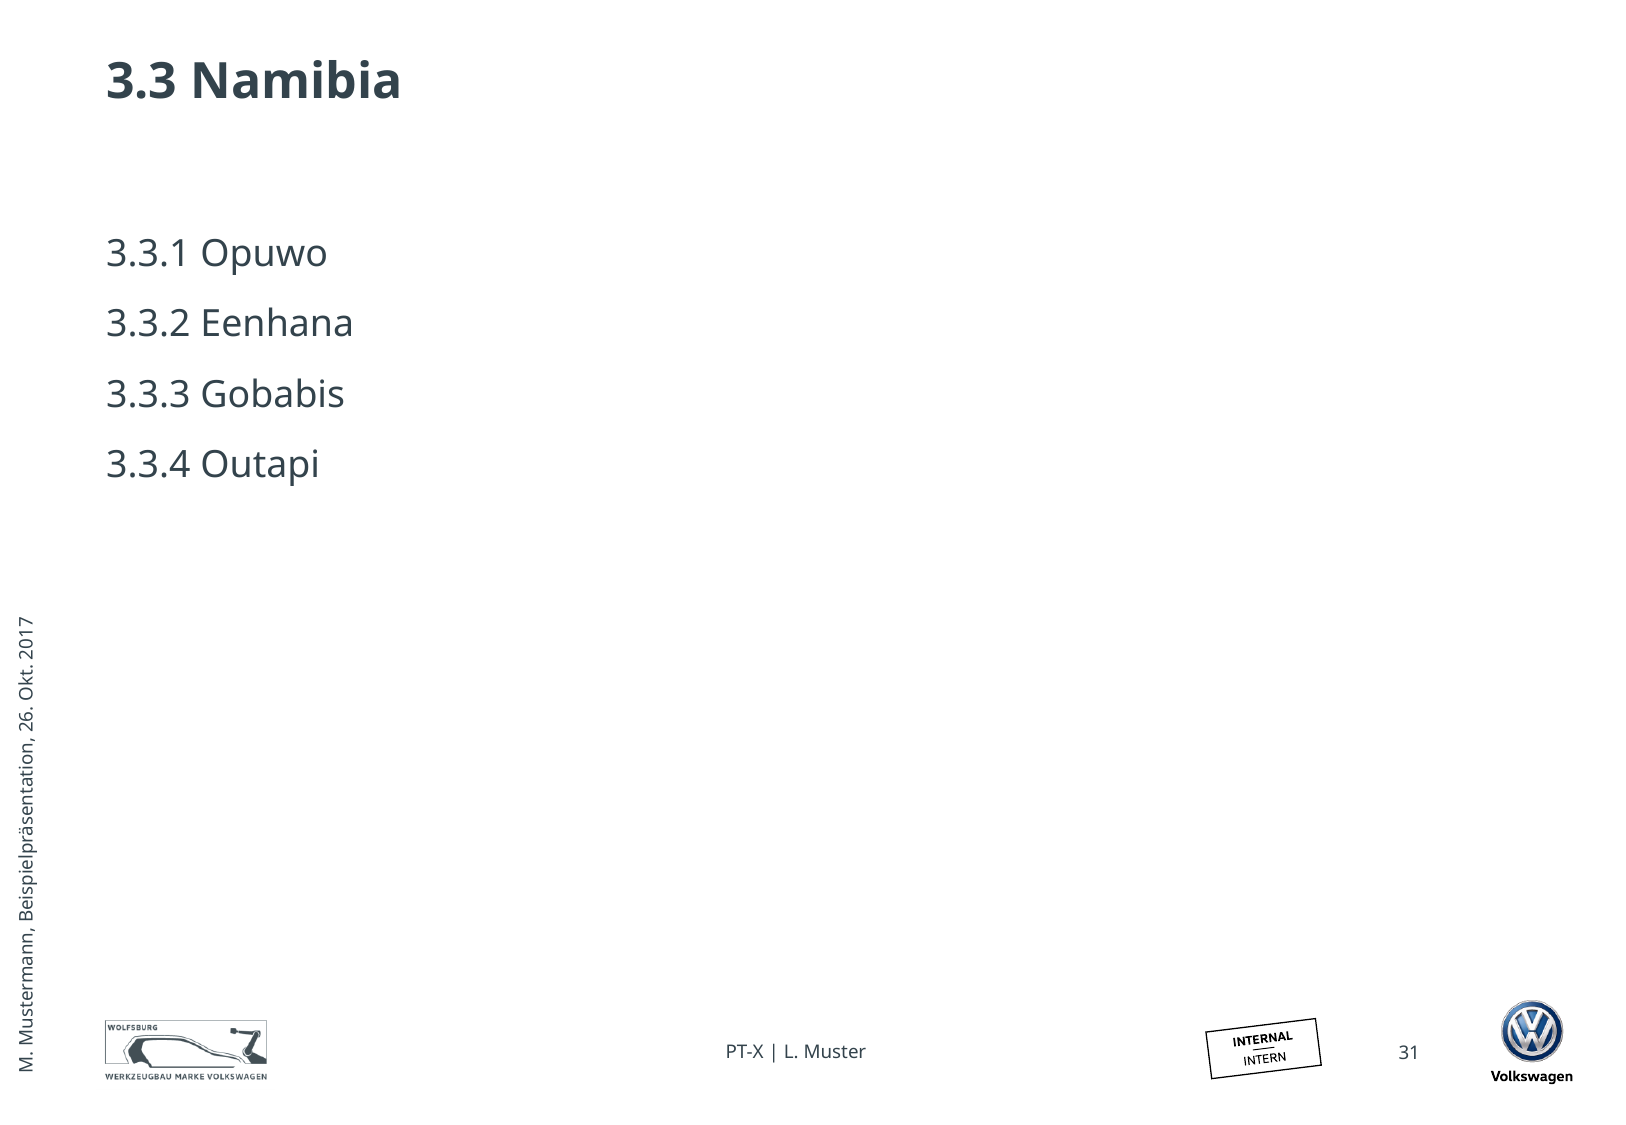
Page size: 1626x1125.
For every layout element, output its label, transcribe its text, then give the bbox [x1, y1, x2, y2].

picture [1495, 994, 1569, 1068]
title 3.3 Namibia [106, 47, 1502, 195]
picture [96, 1010, 275, 1092]
list 3.3.1 Opuwo 3.3.2 Eenhana 3.3.3 Gobabis 3.3.4 Outapi [106, 224, 1439, 1021]
